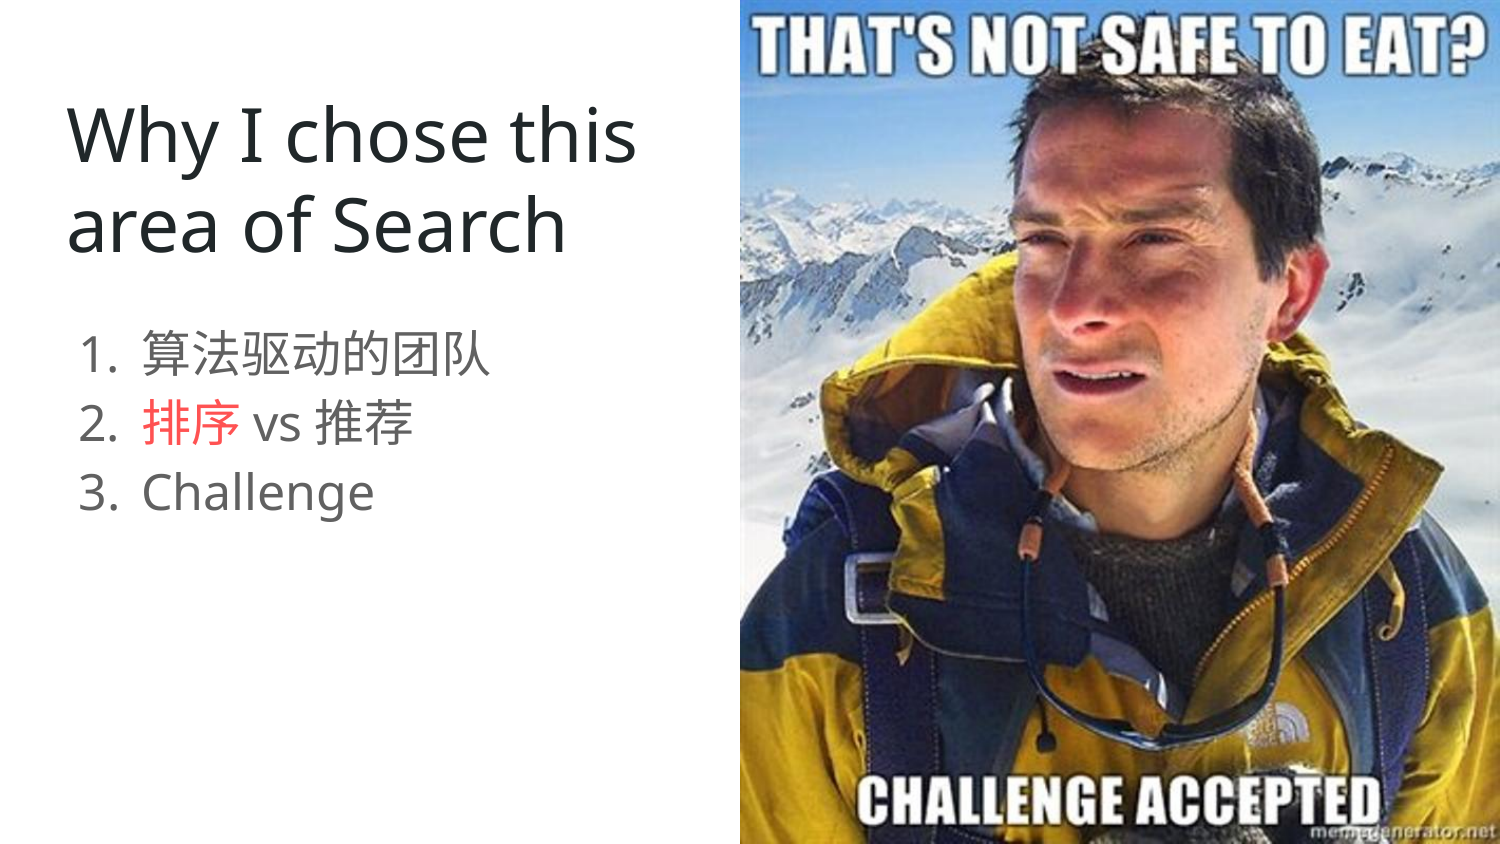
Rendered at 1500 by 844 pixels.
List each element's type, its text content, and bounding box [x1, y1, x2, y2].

list 算法驱动的团队 排序vs推荐 Challenge [51, 298, 708, 750]
title Why I chose this area of Search [51, 72, 733, 167]
picture [740, 0, 1500, 844]
